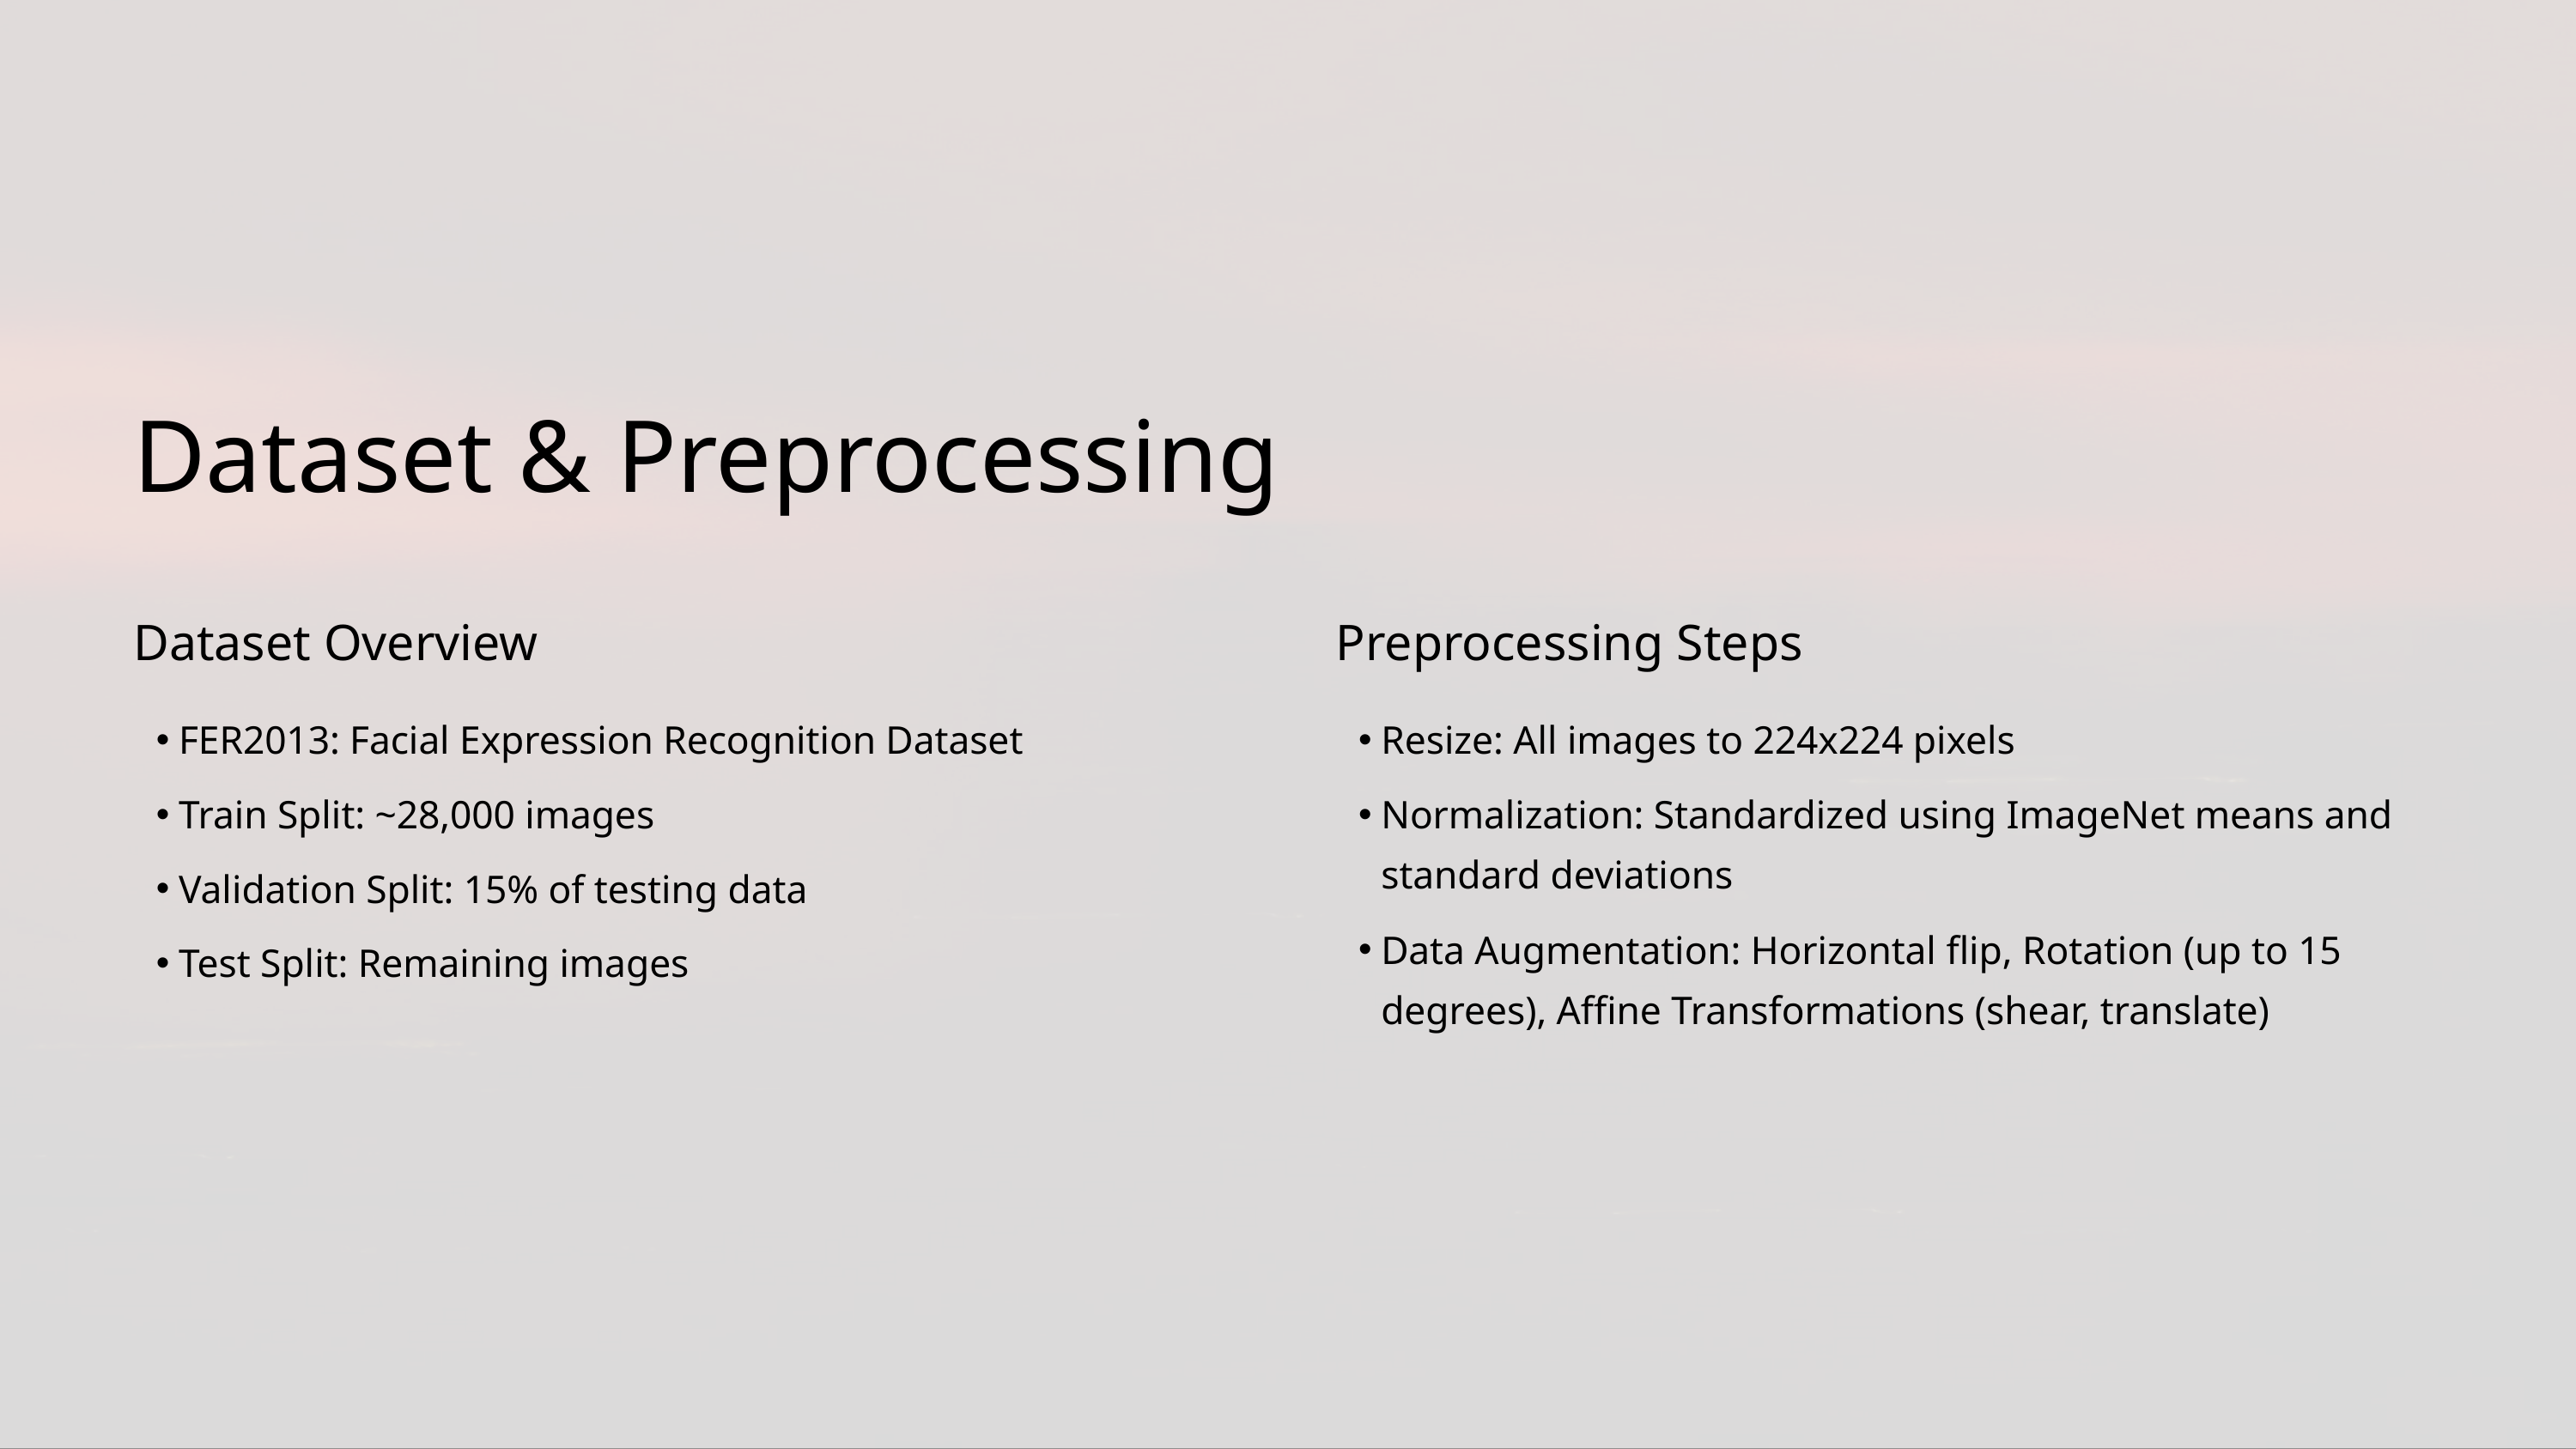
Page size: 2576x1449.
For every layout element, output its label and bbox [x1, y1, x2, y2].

text_box [0, 0, 2576, 1449]
